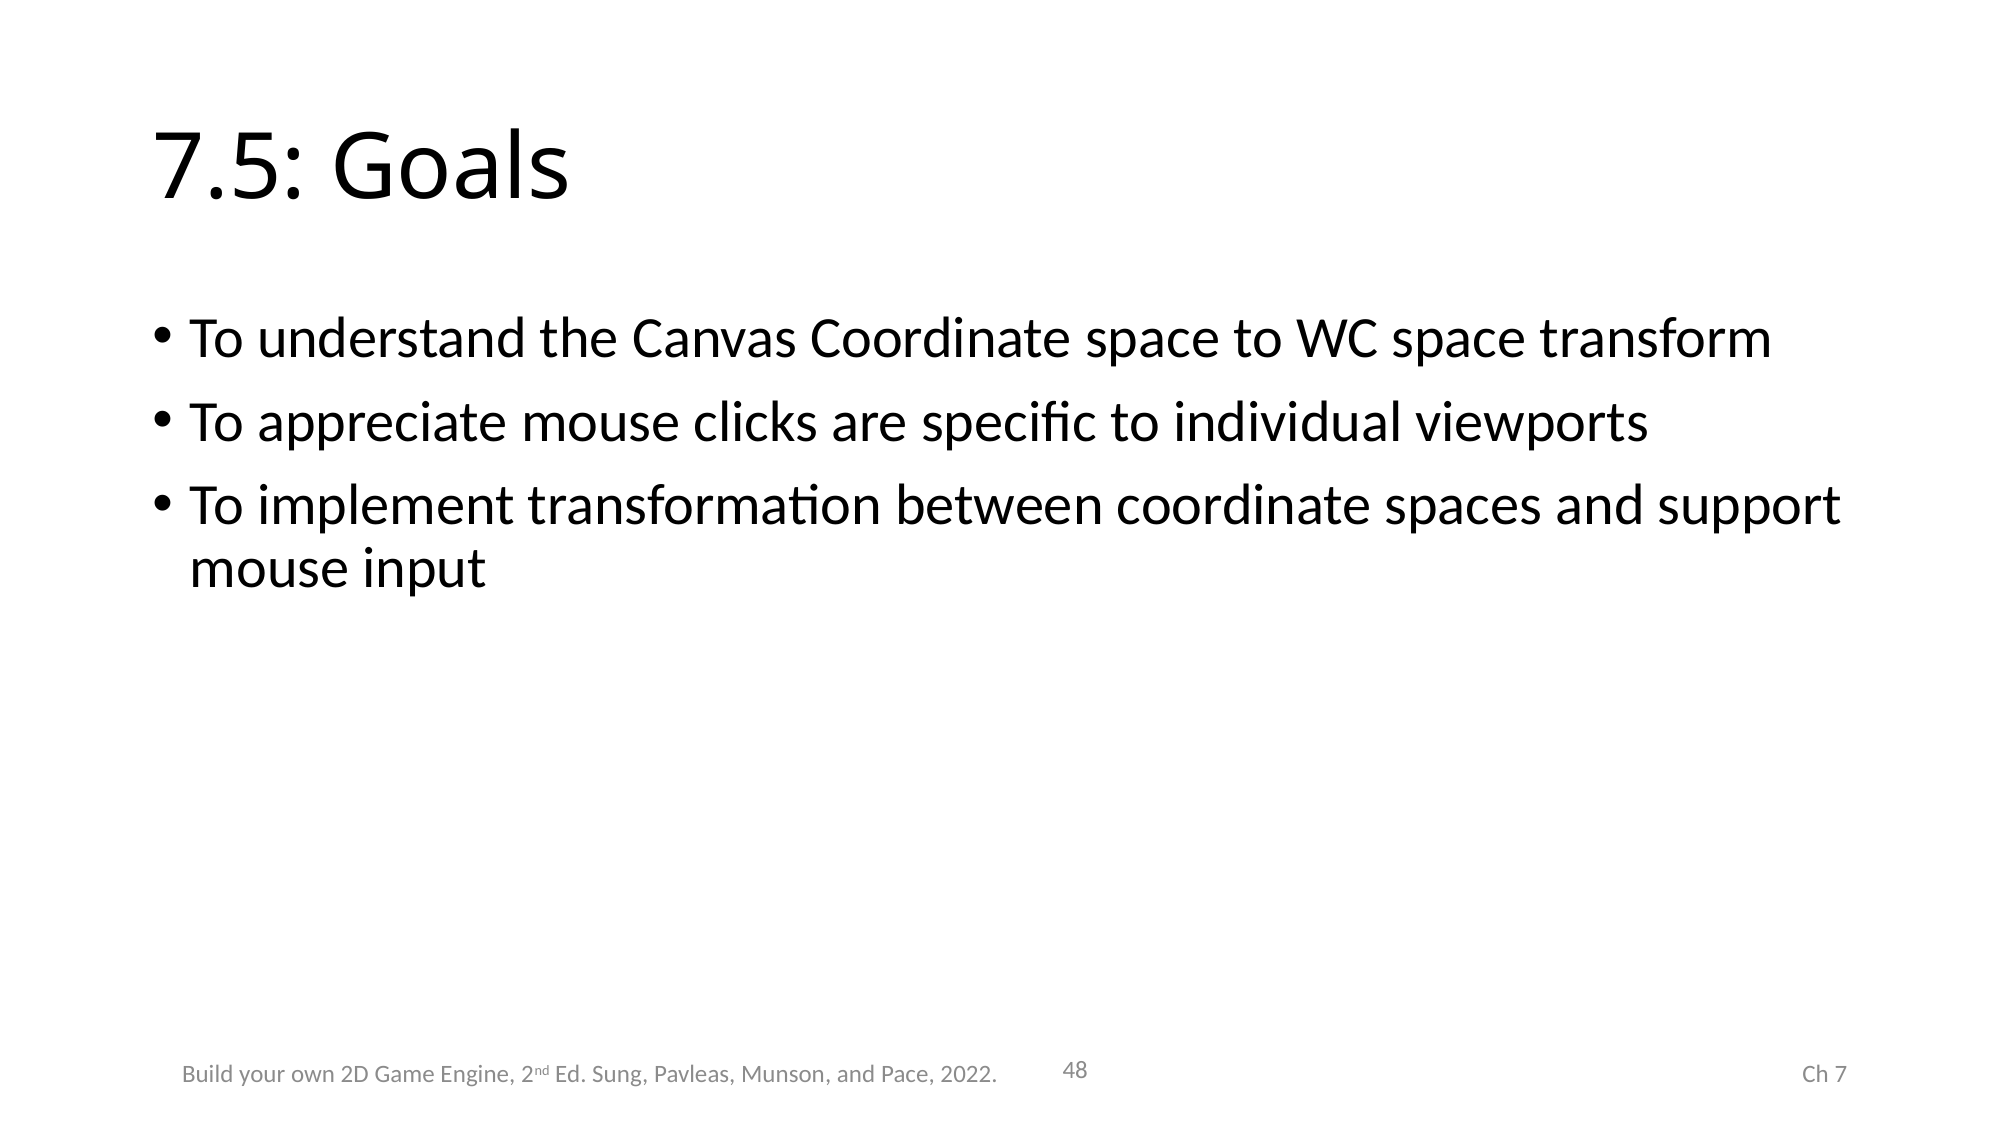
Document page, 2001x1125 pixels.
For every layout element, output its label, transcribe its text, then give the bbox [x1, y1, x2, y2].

title 7.5: Goals [137, 59, 1863, 278]
list To understand the Canvas Coordinate space to WC space transform To appreciate mouse clicks are specific to individual viewports To implement transformation between coordinate spaces and support mouse input [137, 299, 1863, 1014]
